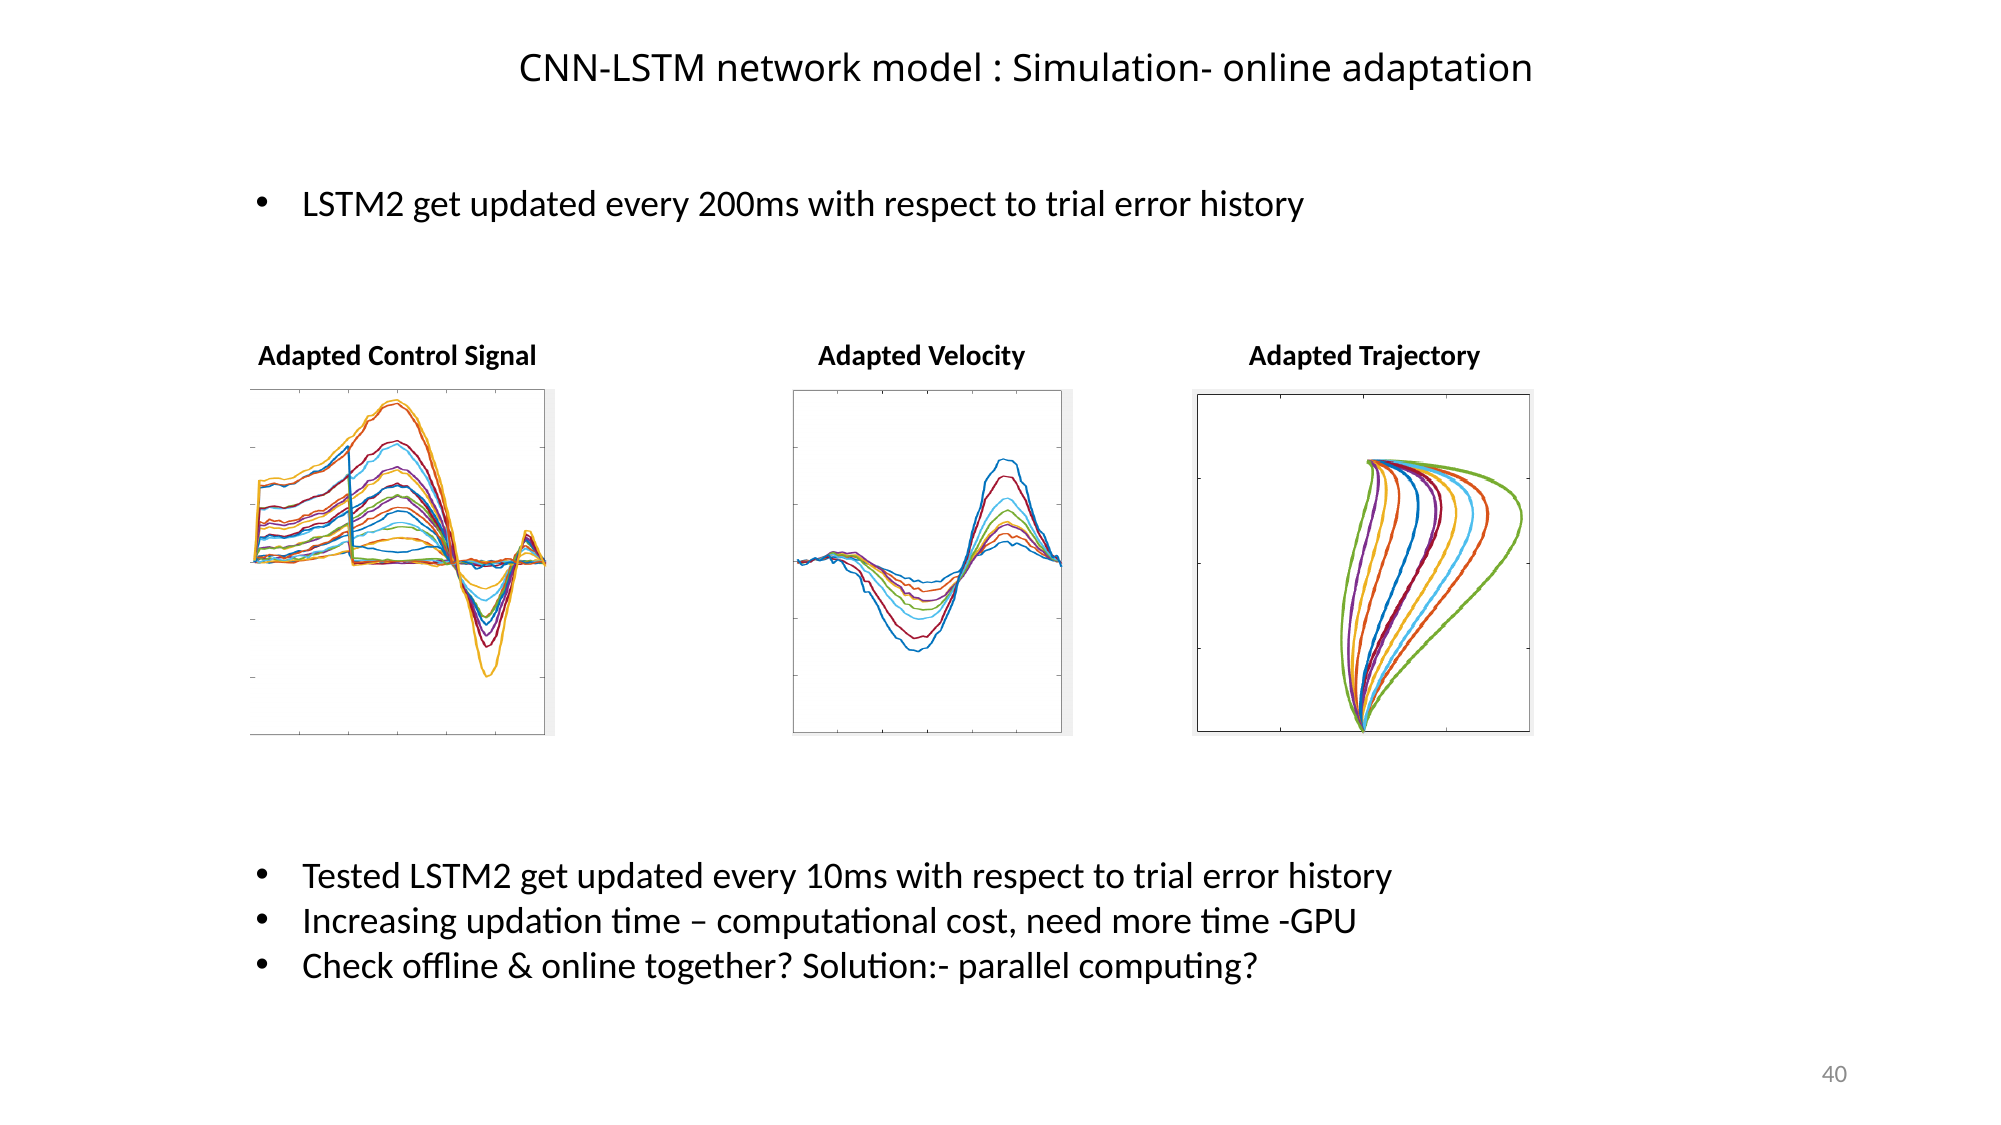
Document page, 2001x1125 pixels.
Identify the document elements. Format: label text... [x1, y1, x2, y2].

text_box LSTM2 get updated every 200ms with respect to trial error history [240, 171, 1450, 232]
text_box Tested LSTM2 get updated every 10ms with respect to trial error history Increasing updation time – computational cost, need more time -GPU Check offline & online together? Solution:- parallel computing? [240, 843, 1450, 994]
text_box CNN-LSTM network model : Simulation- online adaptation [240, 36, 1813, 97]
slide_number 40 [1412, 1042, 1863, 1103]
text_box Adapted Control Signal [243, 328, 555, 379]
text_box Adapted Velocity [803, 328, 1062, 379]
picture [792, 389, 1073, 736]
text_box Adapted Trajectory [1234, 328, 1508, 379]
picture [1192, 389, 1534, 736]
picture [250, 389, 555, 736]
